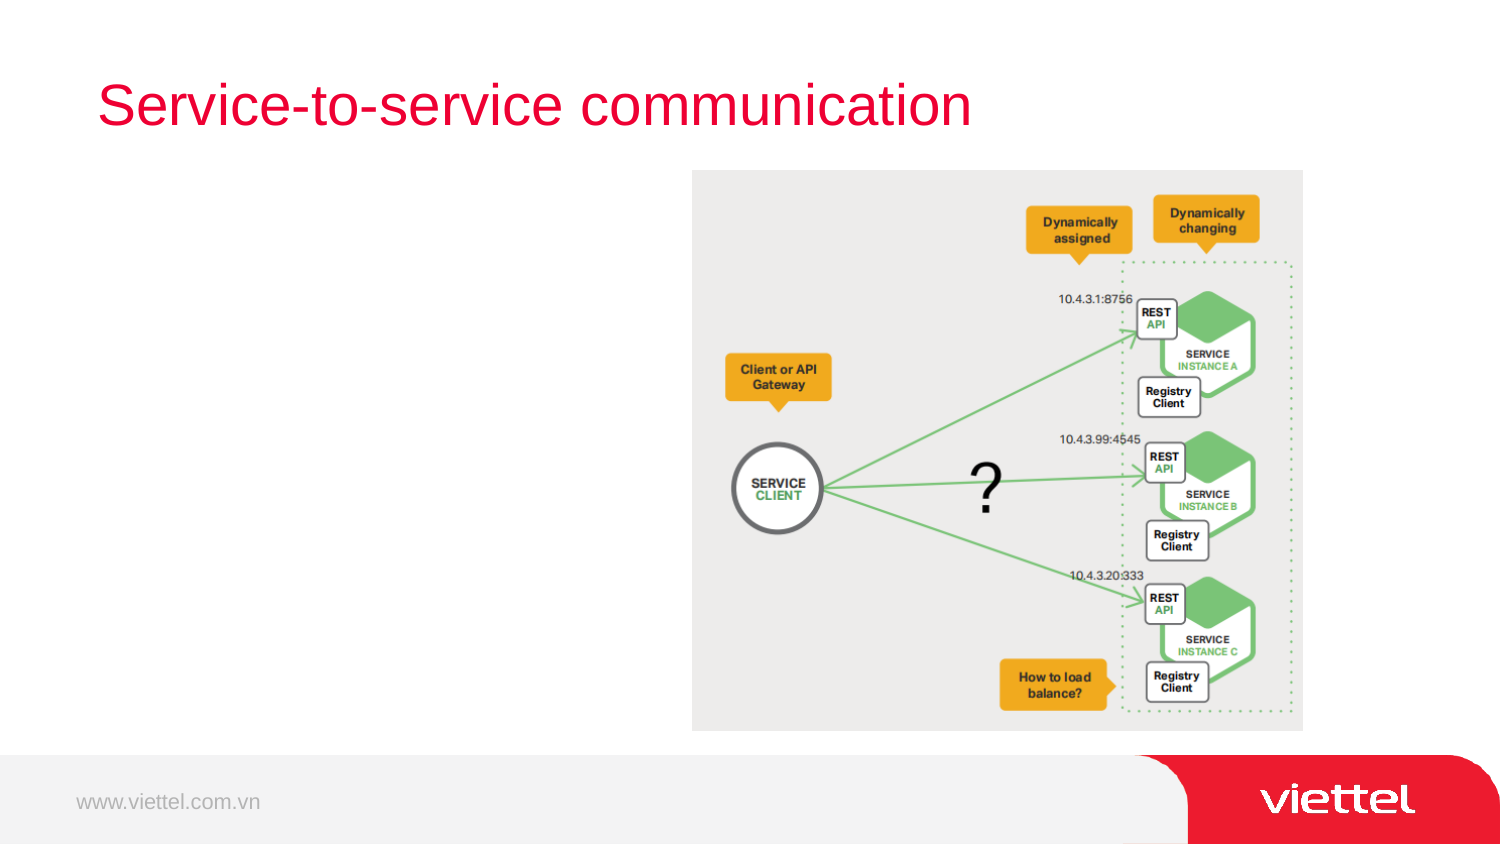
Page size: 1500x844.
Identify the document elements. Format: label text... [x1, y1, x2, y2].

picture [692, 170, 1303, 731]
picture [0, 754, 1500, 844]
text_box Service-to-service communication [82, 59, 1118, 145]
